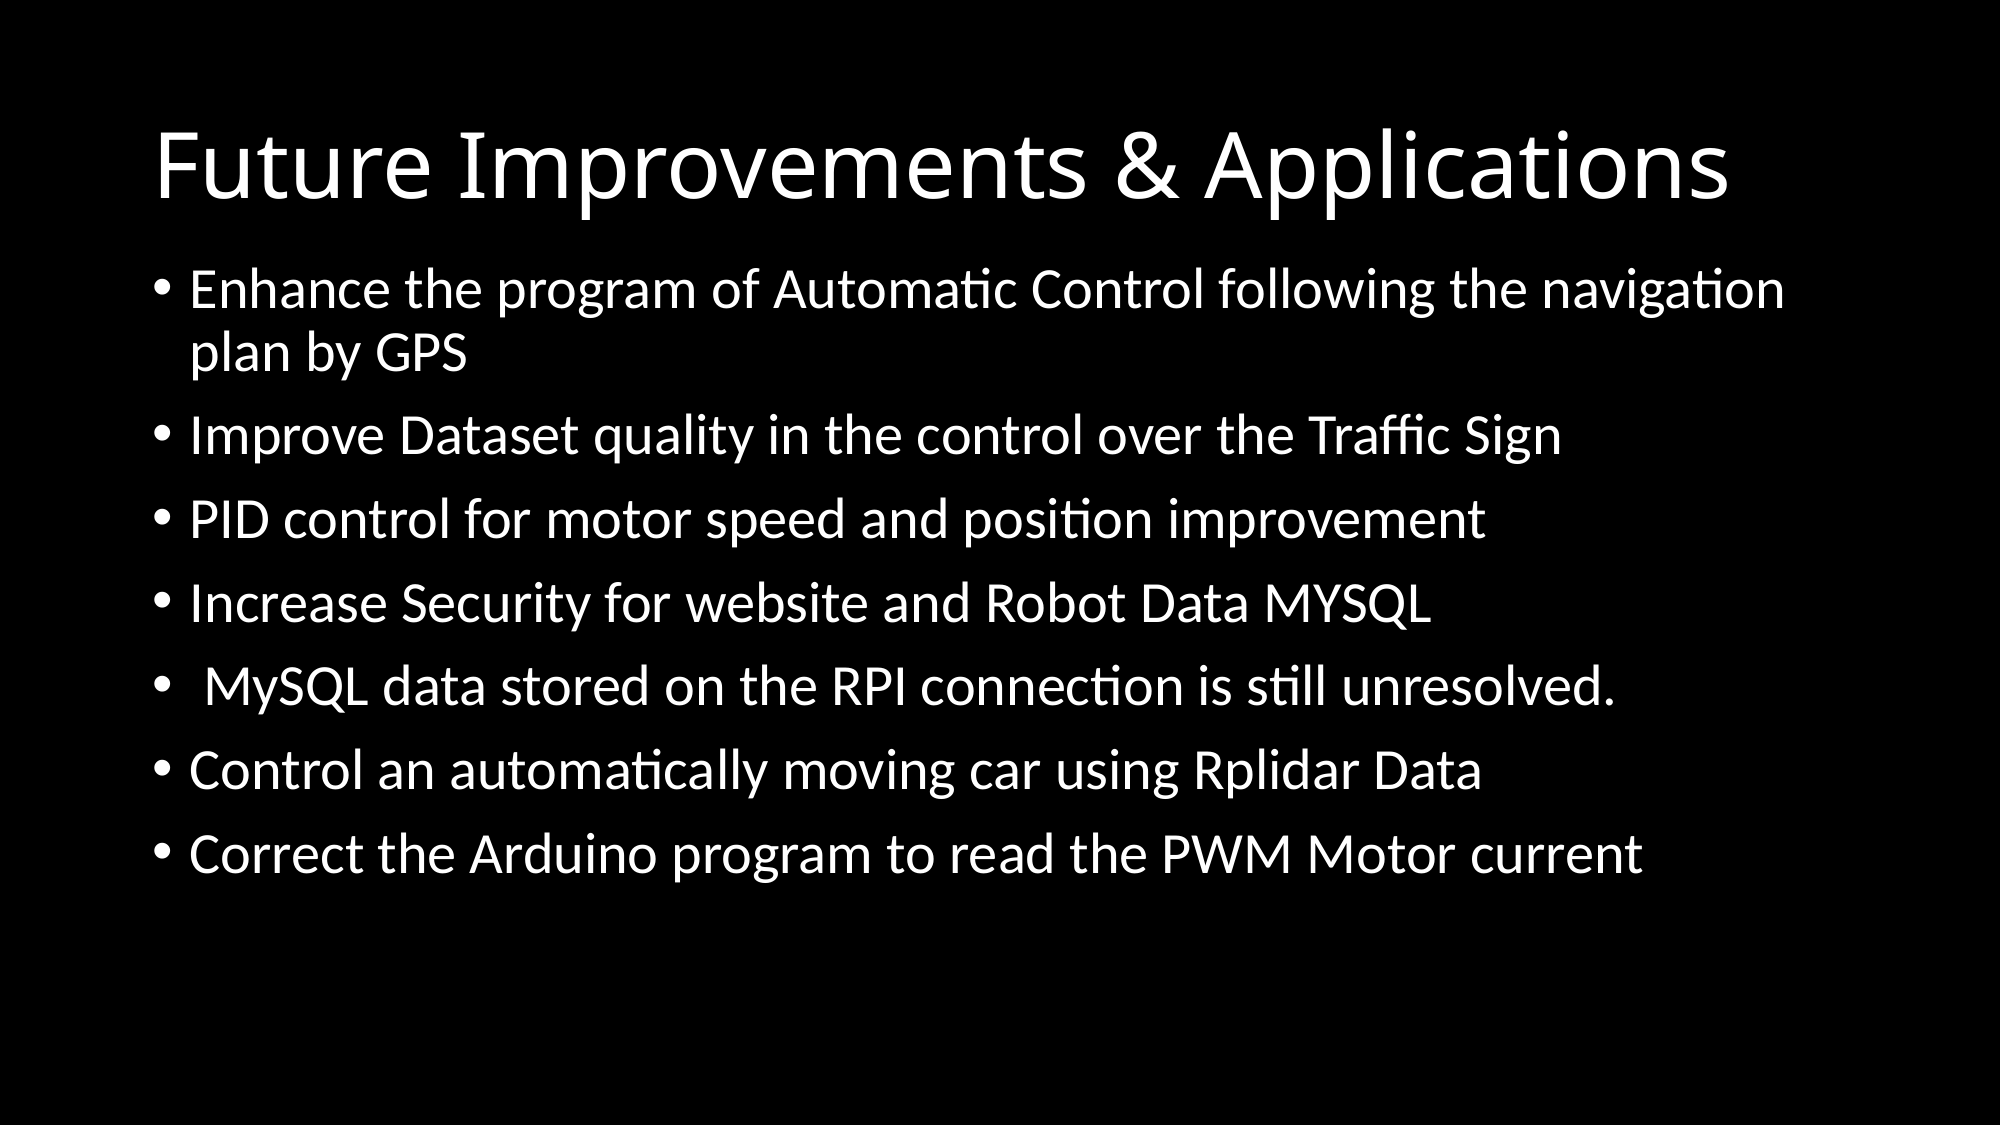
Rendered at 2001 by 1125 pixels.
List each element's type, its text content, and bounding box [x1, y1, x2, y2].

list Enhance the program of Automatic Control following the navigation plan by GPS Improve Dataset quality in the control over the Traffic Sign PID control for motor speed and position improvement Increase Security for website and Robot Data MYSQL MySQL data stored on the RPI connection is still unresolved. Control an automatically moving car using Rplidar Data Correct the Arduino program to read the PWM Motor current [137, 250, 1863, 1014]
title Future Improvements & Applications [137, 59, 1863, 250]
